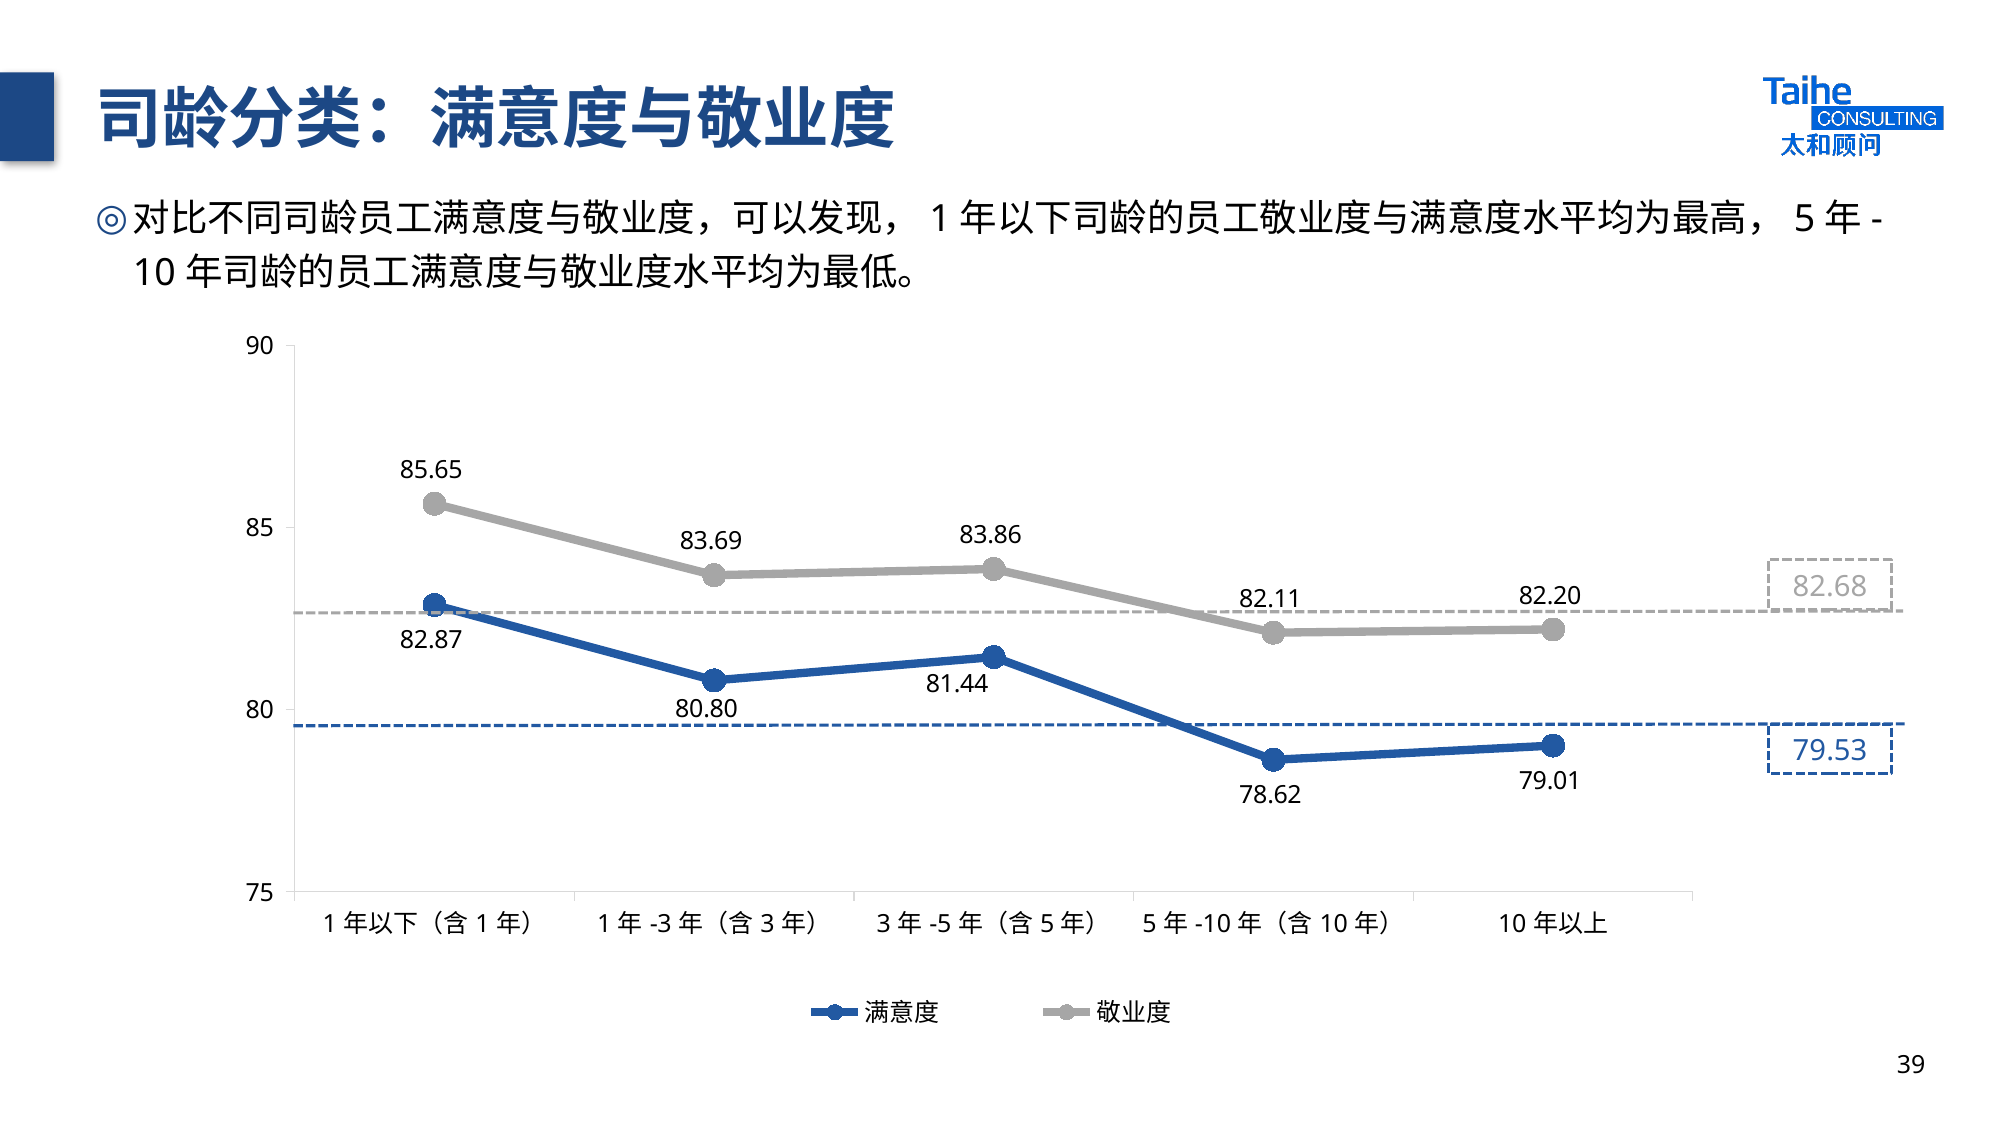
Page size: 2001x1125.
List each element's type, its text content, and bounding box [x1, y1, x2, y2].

list 对比不同司龄员工满意度与敬业度，可以发现，1年以下司龄的员工敬业度与满意度水平均为最高，5年-10年司龄的员工满意度与敬业度水平均为最低。 [80, 177, 1910, 891]
slide_number 39 [1862, 1041, 1960, 1102]
title 司龄分类：满意度与敬业度 [80, 80, 1157, 162]
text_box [293, 723, 1905, 775]
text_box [293, 559, 1904, 613]
picture [1739, 52, 1967, 180]
chart [96, 184, 1739, 1059]
